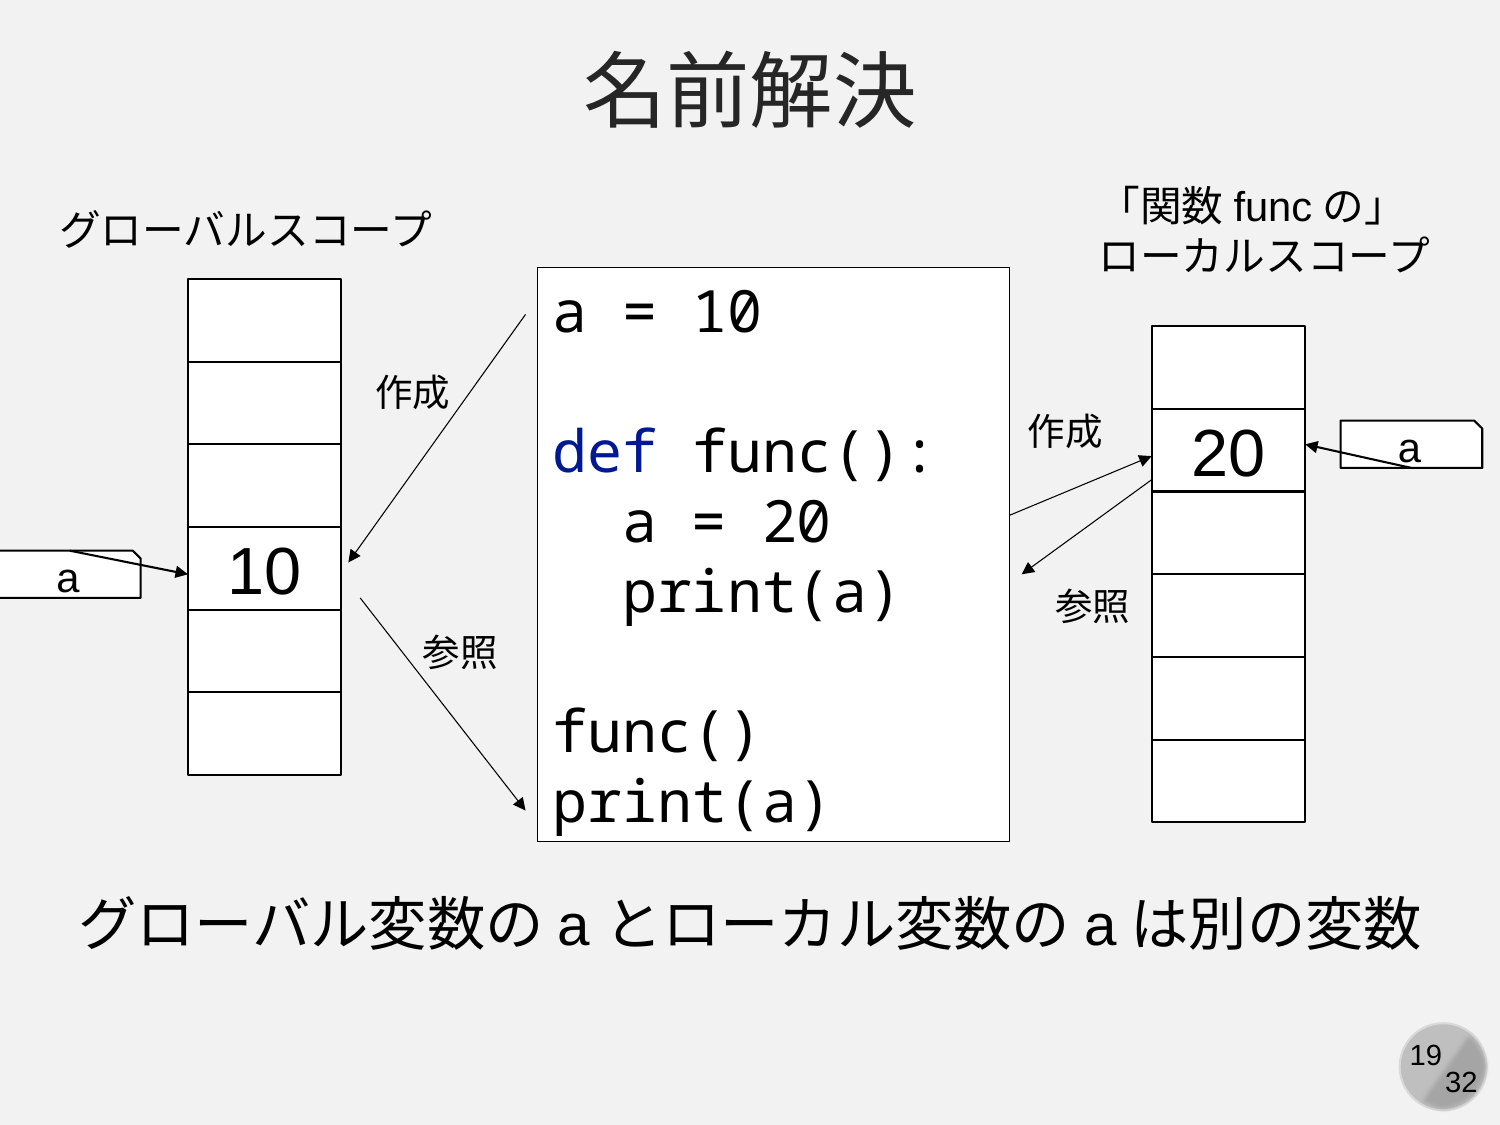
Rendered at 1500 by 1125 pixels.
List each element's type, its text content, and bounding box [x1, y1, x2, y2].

text_box [187, 609, 342, 691]
list 名前解決 [0, 31, 1500, 155]
text_box 参照 [1040, 575, 1145, 635]
text_box 「関数funcの」 ローカルスコープ [1083, 172, 1445, 288]
text_box グローバル変数のaとローカル変数のaは別の変数 [63, 879, 1437, 964]
text_box a [0, 549, 142, 599]
text_box 10 [187, 526, 342, 609]
text_box [1151, 325, 1306, 408]
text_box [1009, 456, 1152, 516]
text_box グローバルスコープ [44, 196, 447, 262]
text_box [187, 278, 342, 361]
text_box 20 [1151, 408, 1306, 491]
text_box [348, 314, 526, 563]
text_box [360, 597, 526, 811]
text_box a [1339, 419, 1484, 469]
text_box [187, 443, 342, 526]
text_box 作成 [1012, 401, 1118, 456]
text_box a = 10 def func(): a = 20 print(a) func() print(a) [537, 267, 1010, 842]
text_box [1021, 479, 1152, 575]
text_box [1151, 656, 1306, 739]
text_box [1151, 739, 1306, 823]
text_box [1151, 573, 1306, 656]
text_box [187, 361, 342, 443]
text_box [187, 691, 342, 776]
text_box [1152, 491, 1306, 573]
